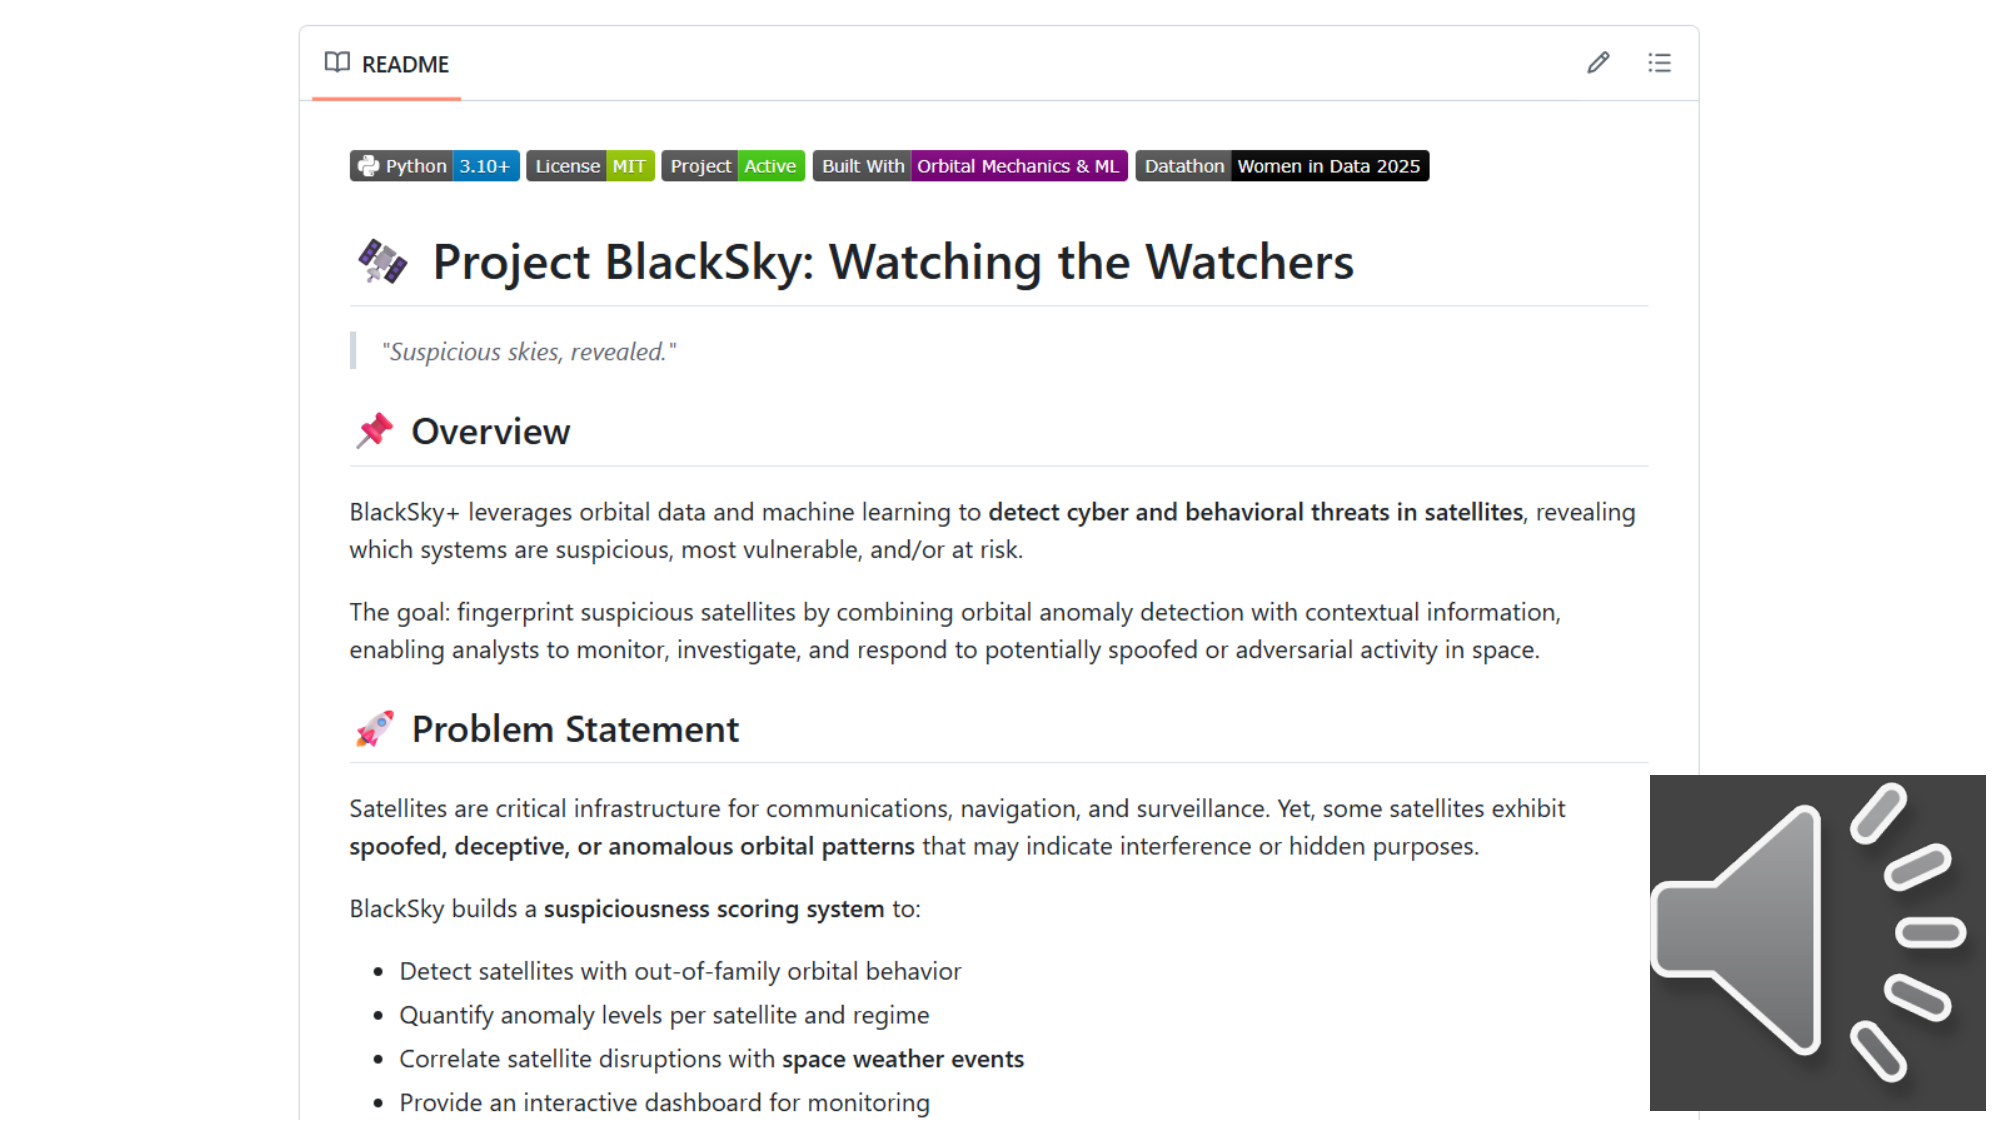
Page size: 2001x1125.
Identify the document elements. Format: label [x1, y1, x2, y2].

picture [285, 5, 1987, 1120]
